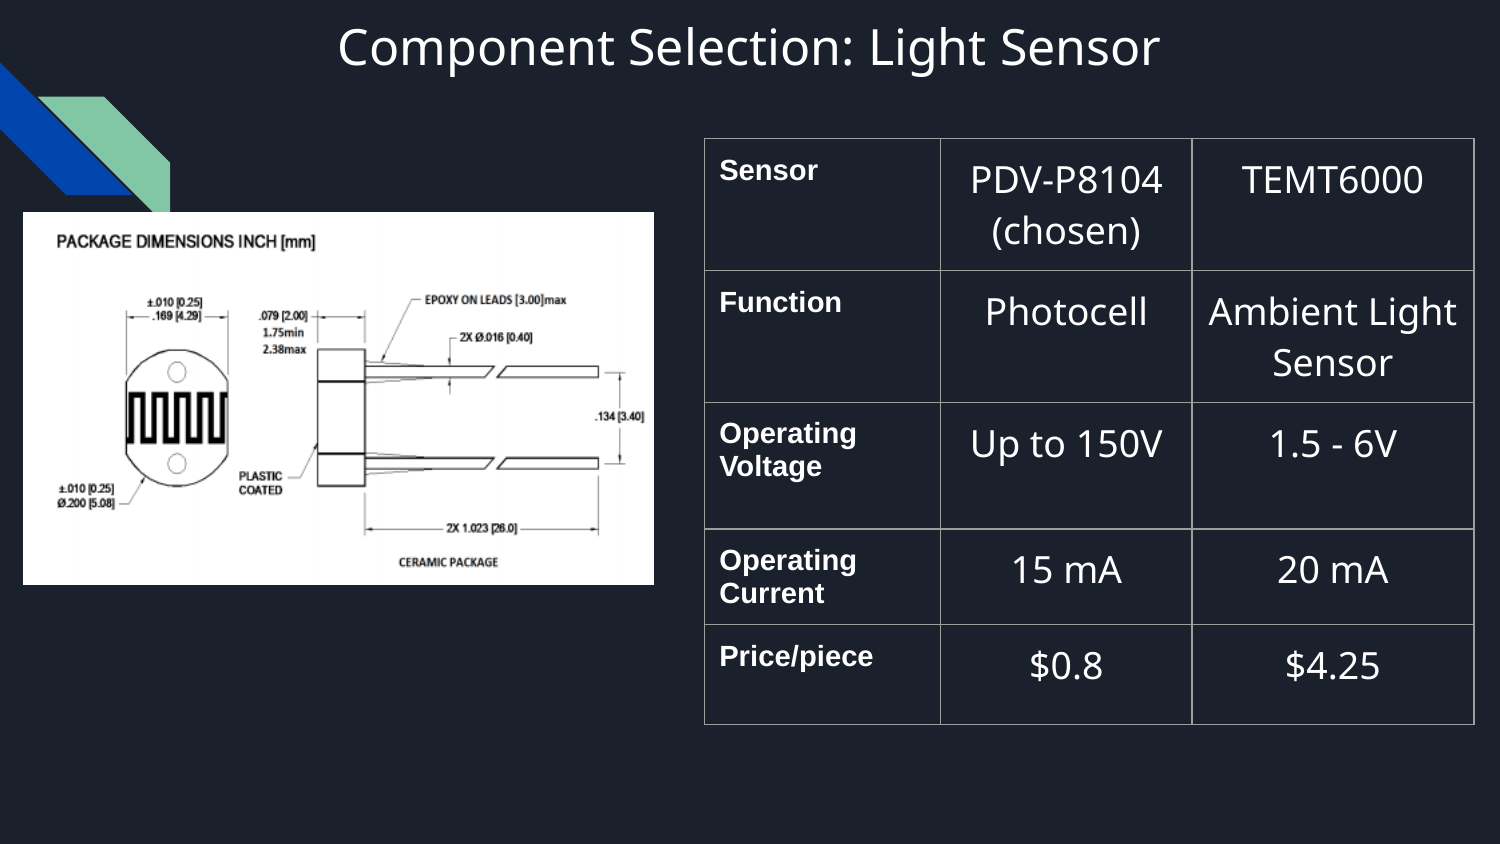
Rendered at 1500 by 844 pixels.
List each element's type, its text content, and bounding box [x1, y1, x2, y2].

title Component Selection: Light Sensor [172, 0, 1328, 150]
table_cell Price/piece [705, 625, 940, 724]
table_cell Function [705, 271, 940, 402]
table_cell $4.25 [1193, 625, 1473, 724]
table_header TEMT6000 [1193, 139, 1473, 270]
table_cell 15 mA [941, 530, 1191, 624]
picture [23, 211, 654, 585]
table_cell Operating Current [705, 530, 940, 624]
table_cell Ambient Light Sensor [1193, 271, 1473, 402]
table_cell $0.8 [941, 625, 1191, 724]
table_cell 1.5 - 6V [1193, 403, 1473, 528]
table_cell Up to 150V [941, 403, 1191, 528]
table_cell Photocell [941, 271, 1191, 402]
table_header PDV-P8104 (chosen) [941, 139, 1191, 270]
table_cell Operating Voltage [705, 403, 940, 528]
table_header Sensor [705, 139, 940, 270]
table_cell 20 mA [1193, 530, 1473, 624]
